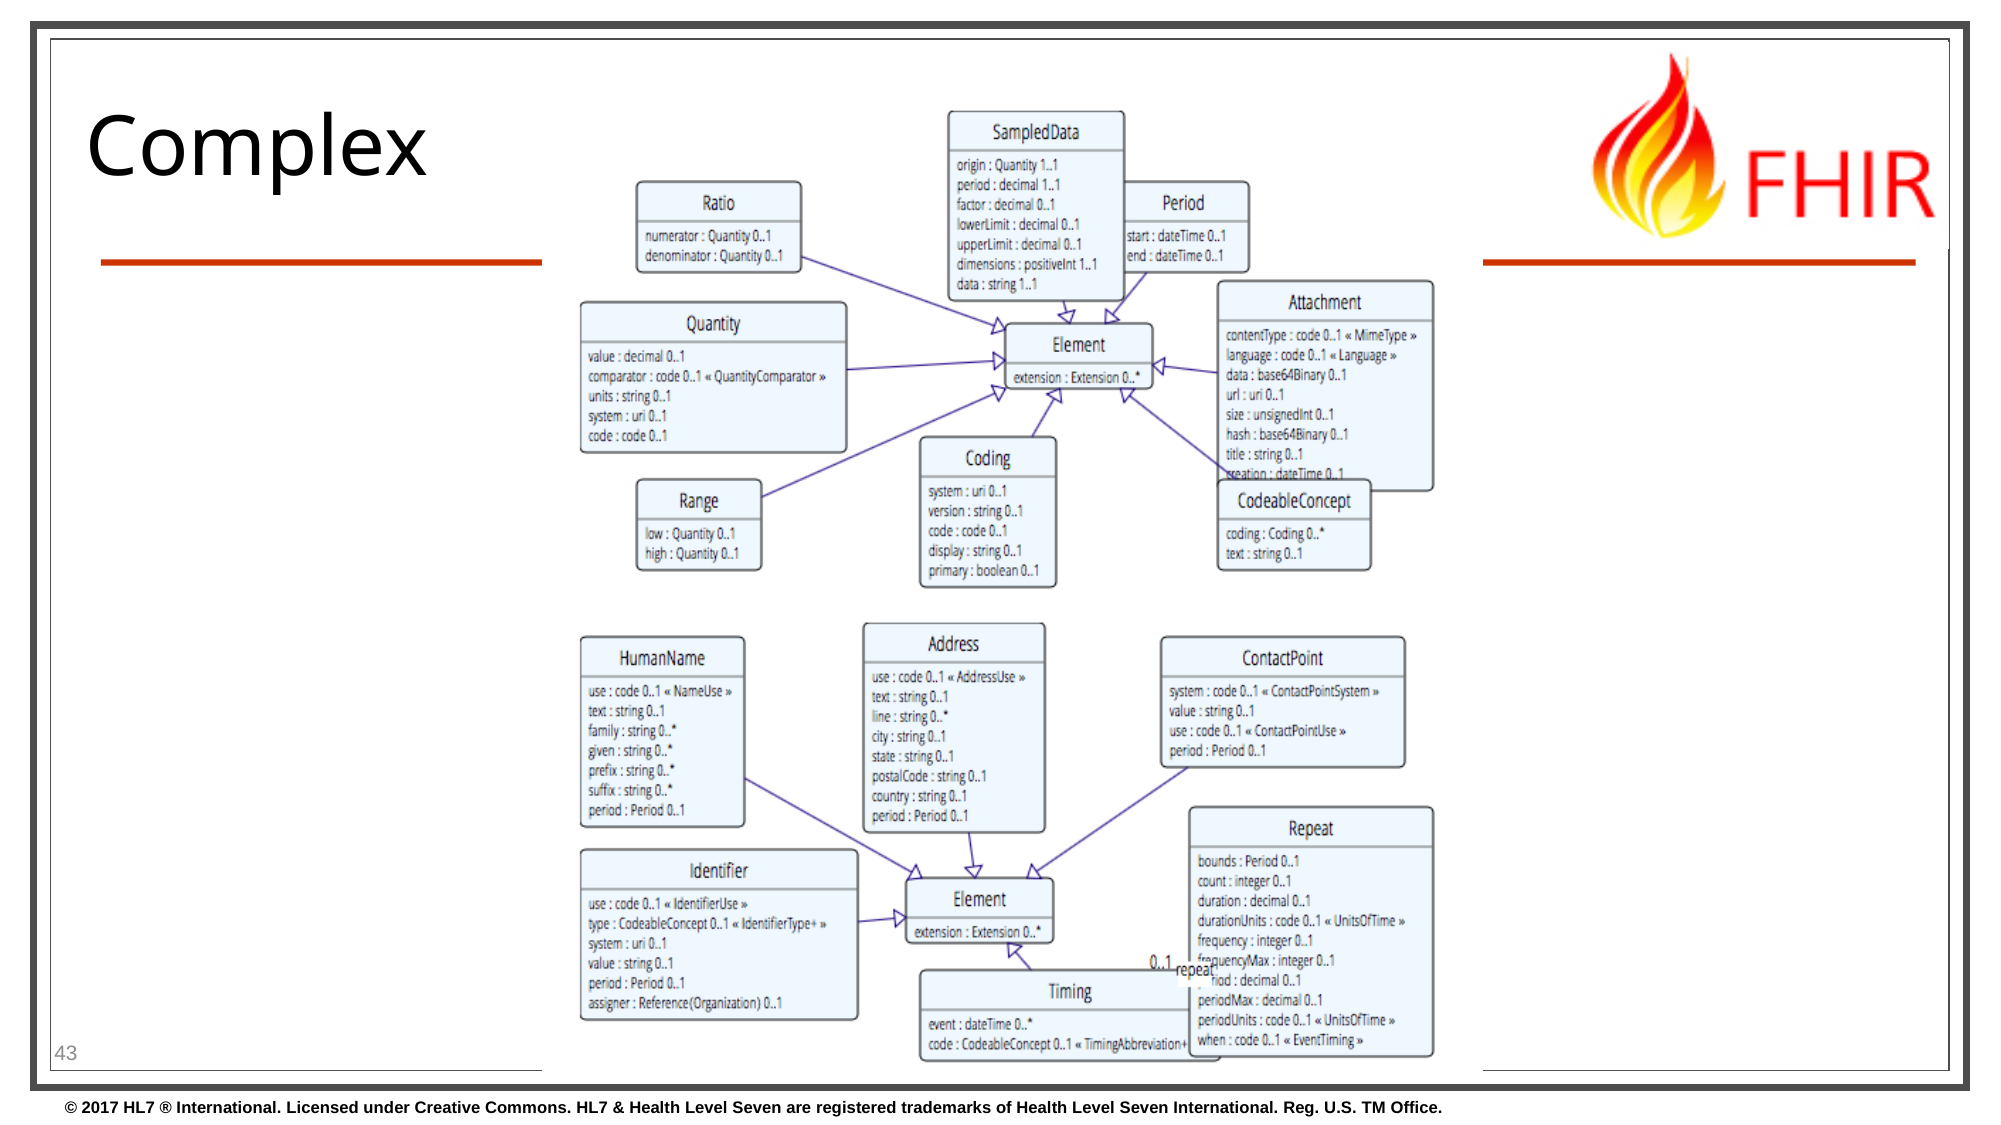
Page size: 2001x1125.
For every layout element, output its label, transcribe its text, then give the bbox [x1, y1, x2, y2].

slide_number 43 [39, 1034, 197, 1071]
title Complex [70, 54, 1504, 249]
picture [541, 101, 1483, 1078]
picture [1578, 42, 1949, 249]
